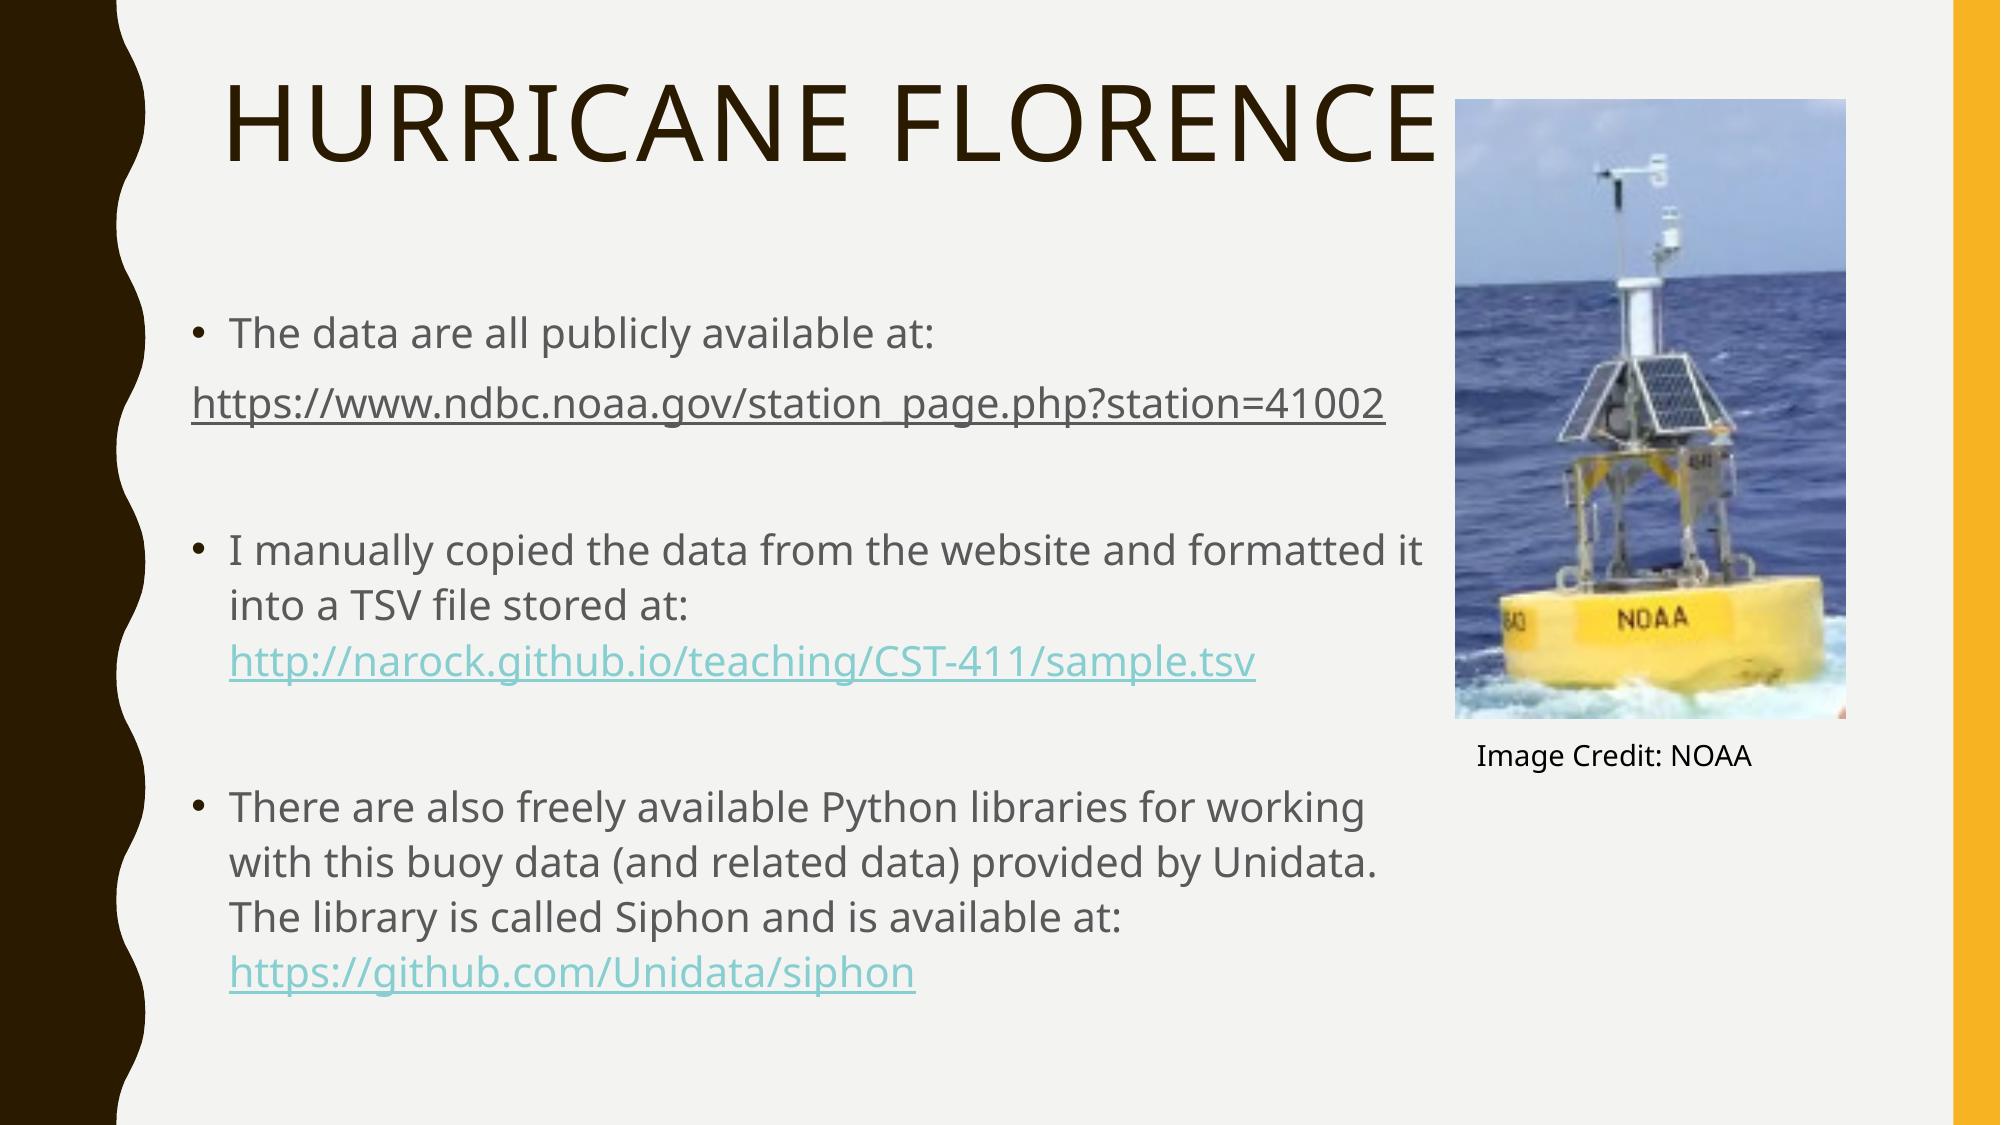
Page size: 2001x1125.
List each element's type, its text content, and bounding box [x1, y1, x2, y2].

title Hurricane florence [205, 62, 1875, 308]
text_box Image Credit: NOAA [1462, 730, 1853, 781]
picture [1455, 99, 1846, 719]
list The data are all publicly available at: https://www.ndbc.noaa.gov/station_page.php?station=41002 I manually copied the data from the website and formatted it into a TSV file stored at: http://narock.github.io/teaching/CST-411/sample.tsv There are also freely available Python libraries for working with this buoy data (and related data) provided by Unidata. The library is called Siphon and is available at: https://github.com/Unidata/siphon [176, 294, 1444, 1086]
